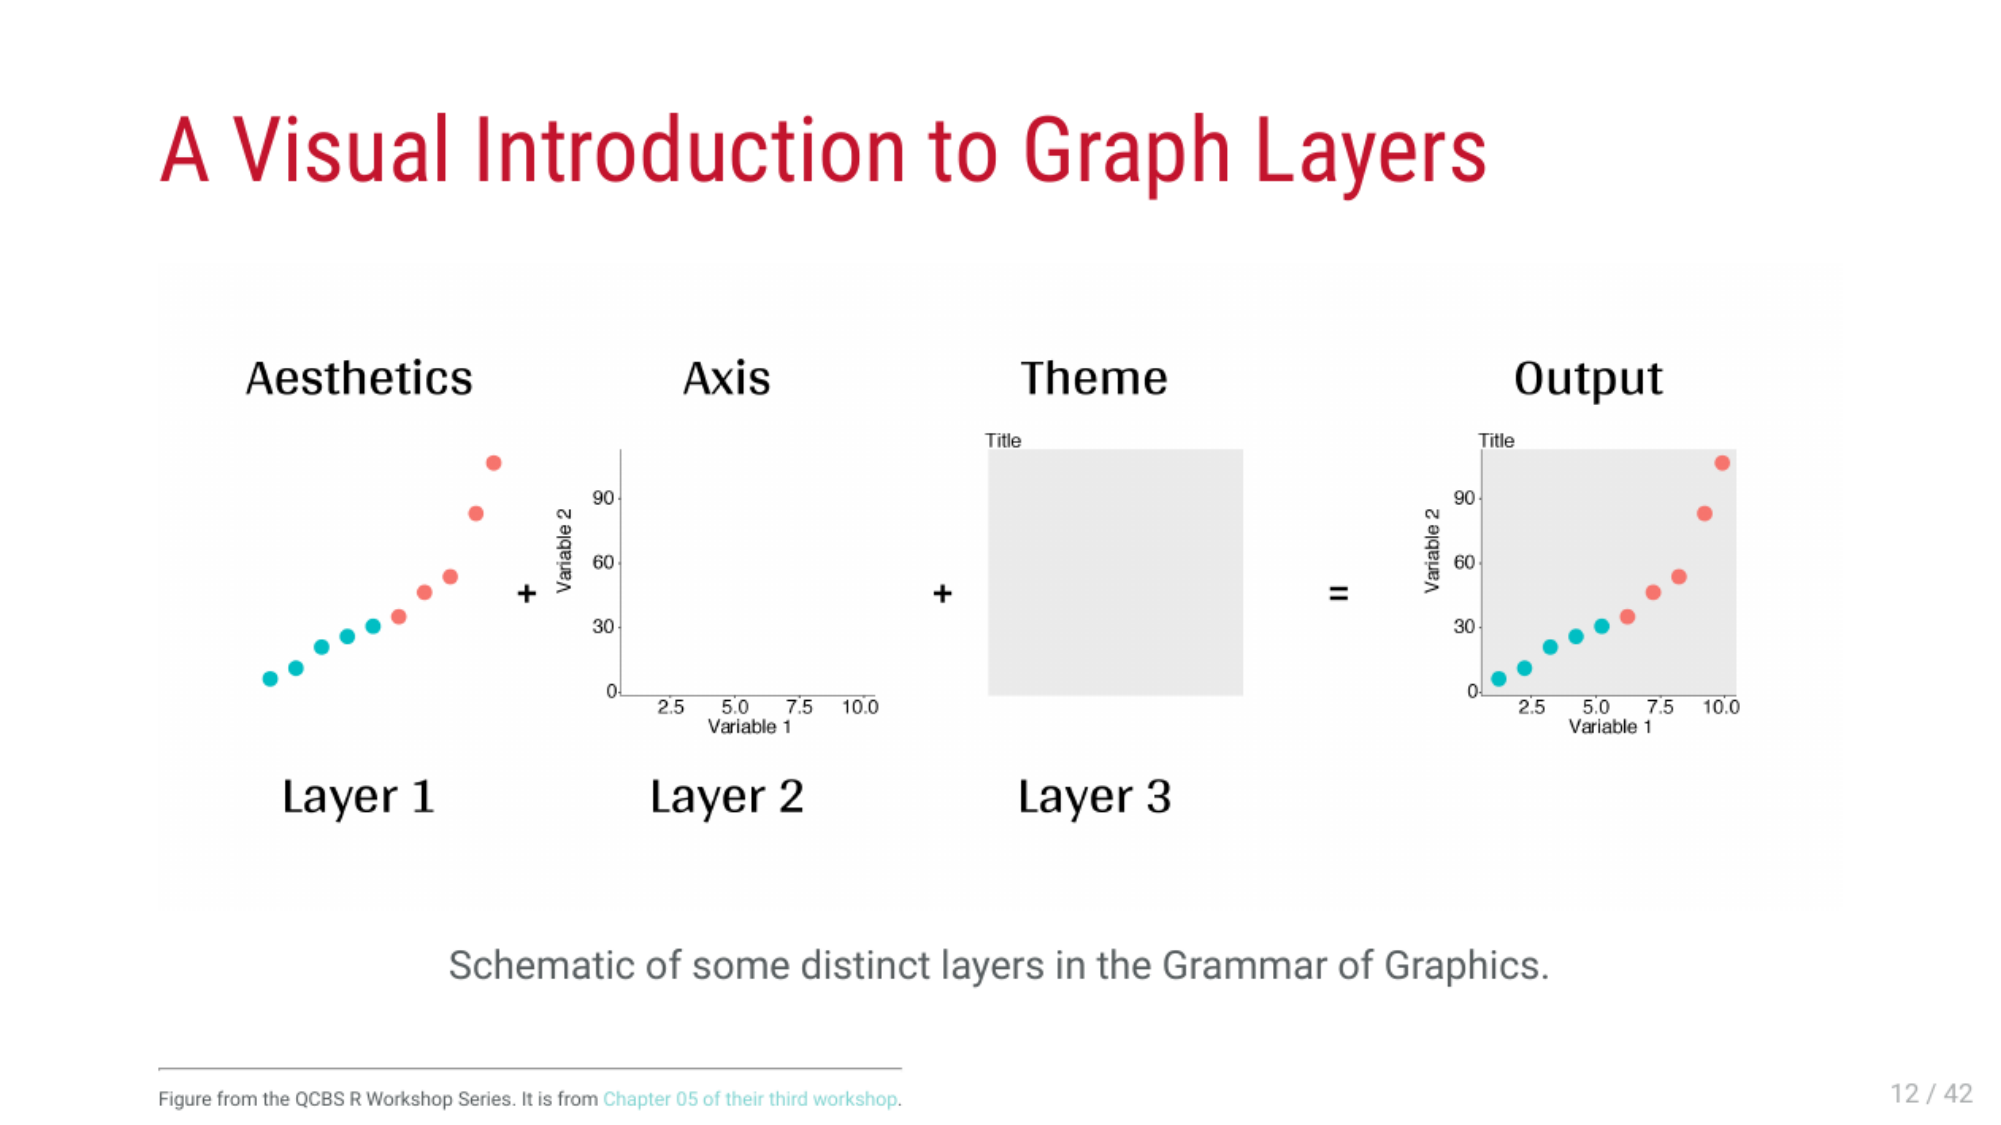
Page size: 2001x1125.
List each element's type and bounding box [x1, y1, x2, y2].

list [0, 0, 2000, 1125]
